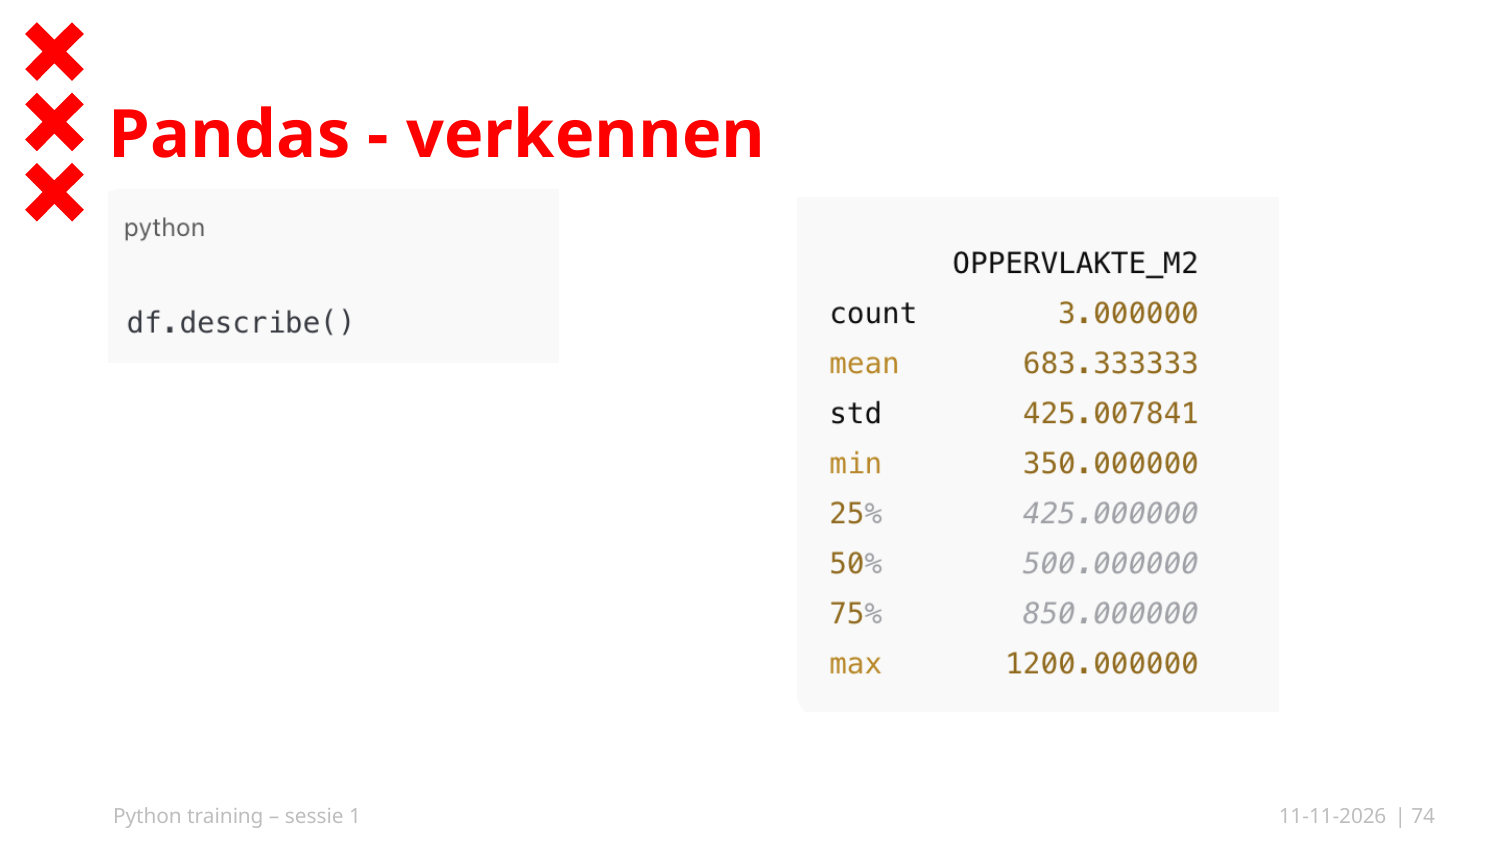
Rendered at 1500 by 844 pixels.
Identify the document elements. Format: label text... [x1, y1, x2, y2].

picture [108, 170, 559, 363]
slide_number | 74 [1394, 802, 1442, 833]
footer Python training – sessie 1 [113, 802, 1129, 833]
title Pandas - verkennen [108, 91, 1438, 251]
picture [796, 197, 1279, 713]
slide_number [1262, 802, 1387, 833]
